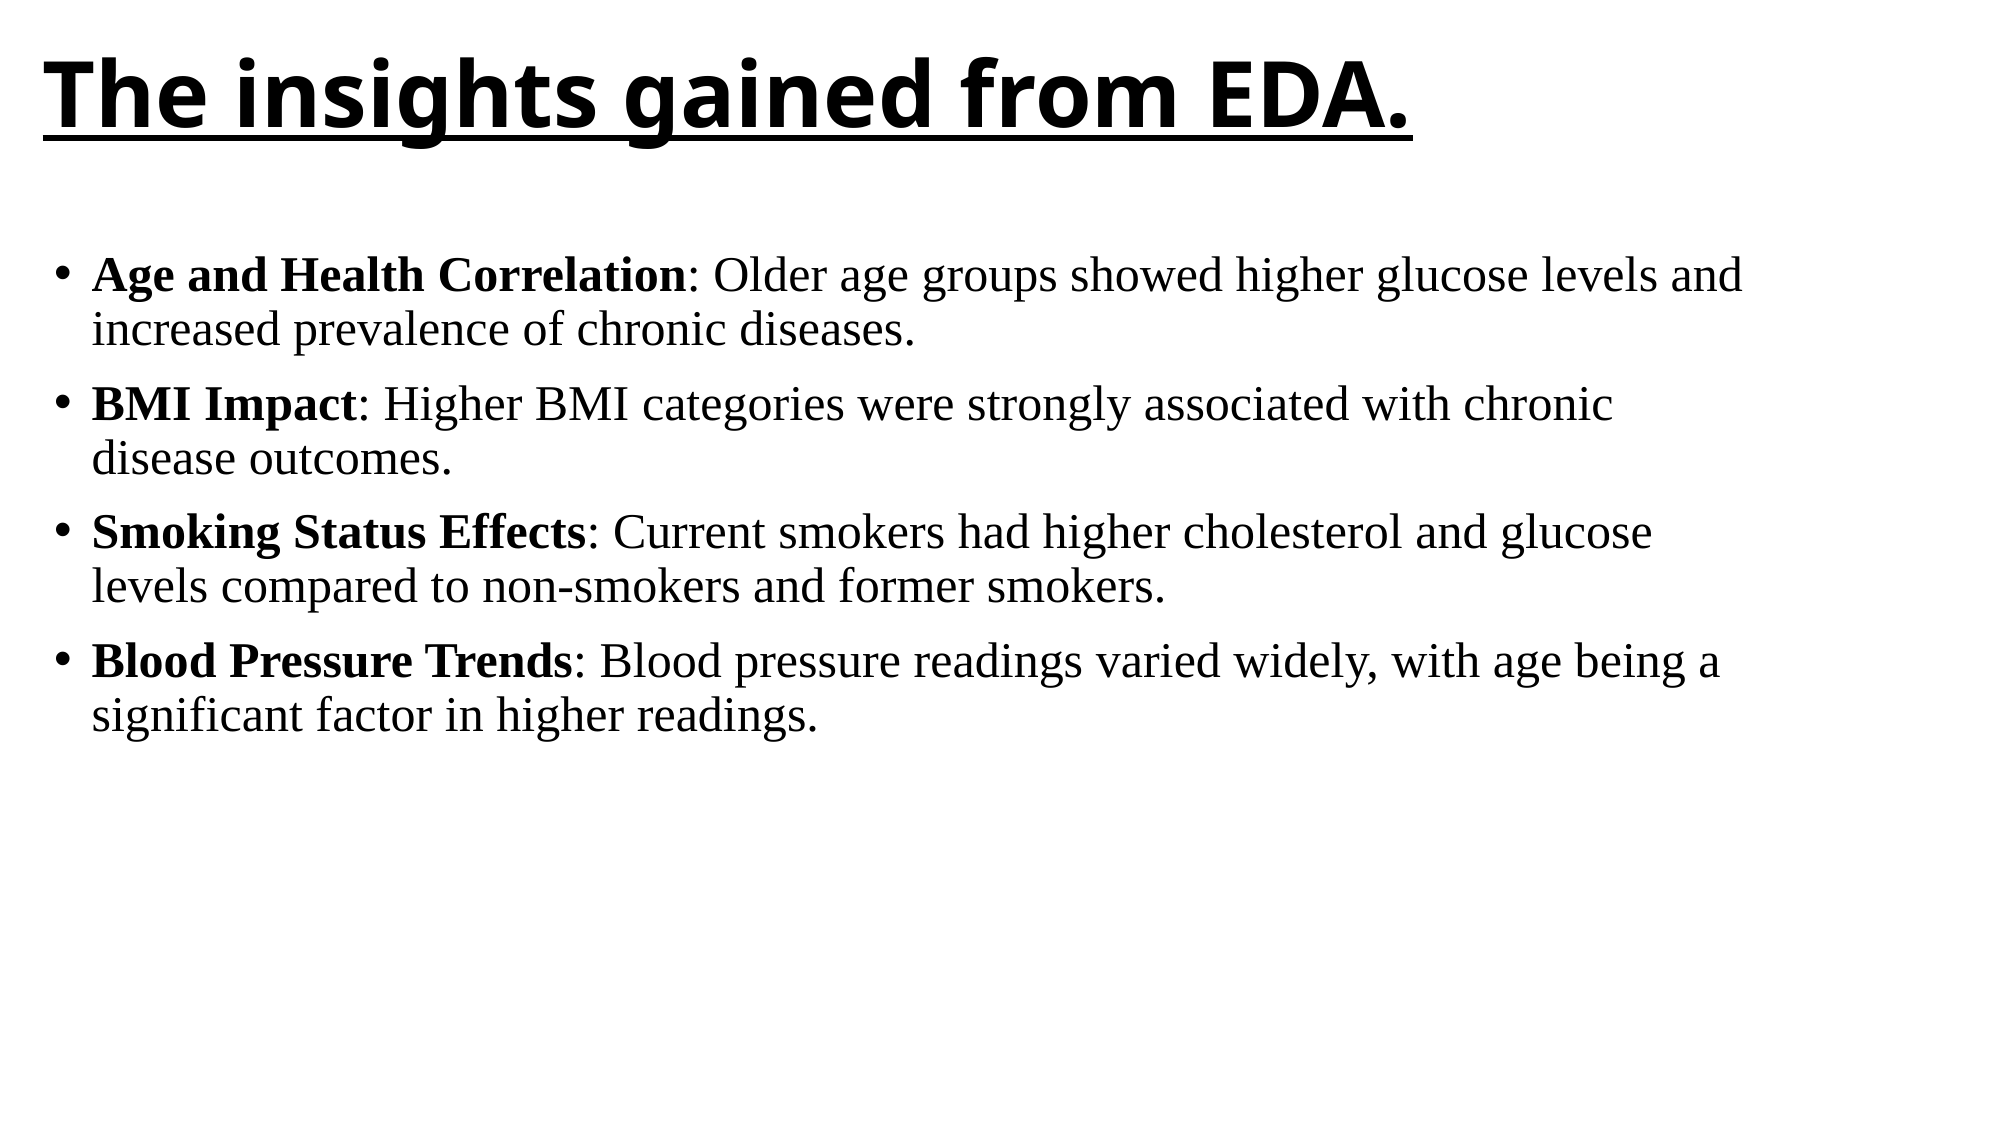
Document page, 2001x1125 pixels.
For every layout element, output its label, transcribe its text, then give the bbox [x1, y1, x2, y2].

list Age and Health Correlation: Older age groups showed higher glucose levels and increased prevalence of chronic diseases. BMI Impact: Higher BMI categories were strongly associated with chronic disease outcomes. Smoking Status Effects: Current smokers had higher cholesterol and glucose levels compared to non-smokers and former smokers. Blood Pressure Trends: Blood pressure readings varied widely, with age being a significant factor in higher readings. [39, 240, 1765, 850]
title The insights gained from EDA. [27, 0, 1753, 158]
